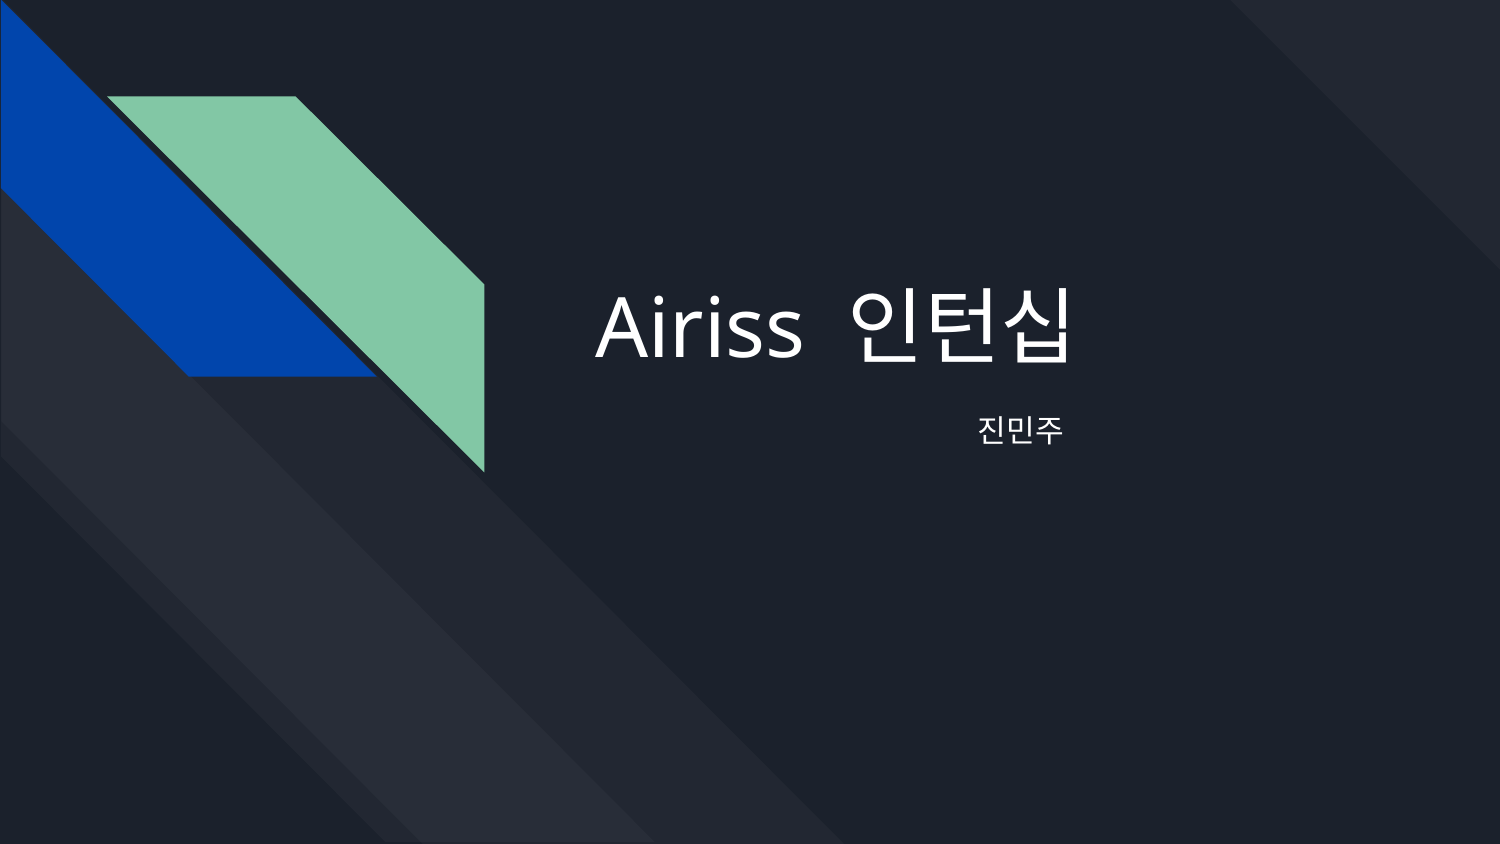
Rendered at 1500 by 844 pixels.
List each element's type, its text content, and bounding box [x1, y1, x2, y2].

title Airiss 인턴십 [580, 258, 1106, 397]
subtitle 진민주 [962, 396, 1160, 483]
